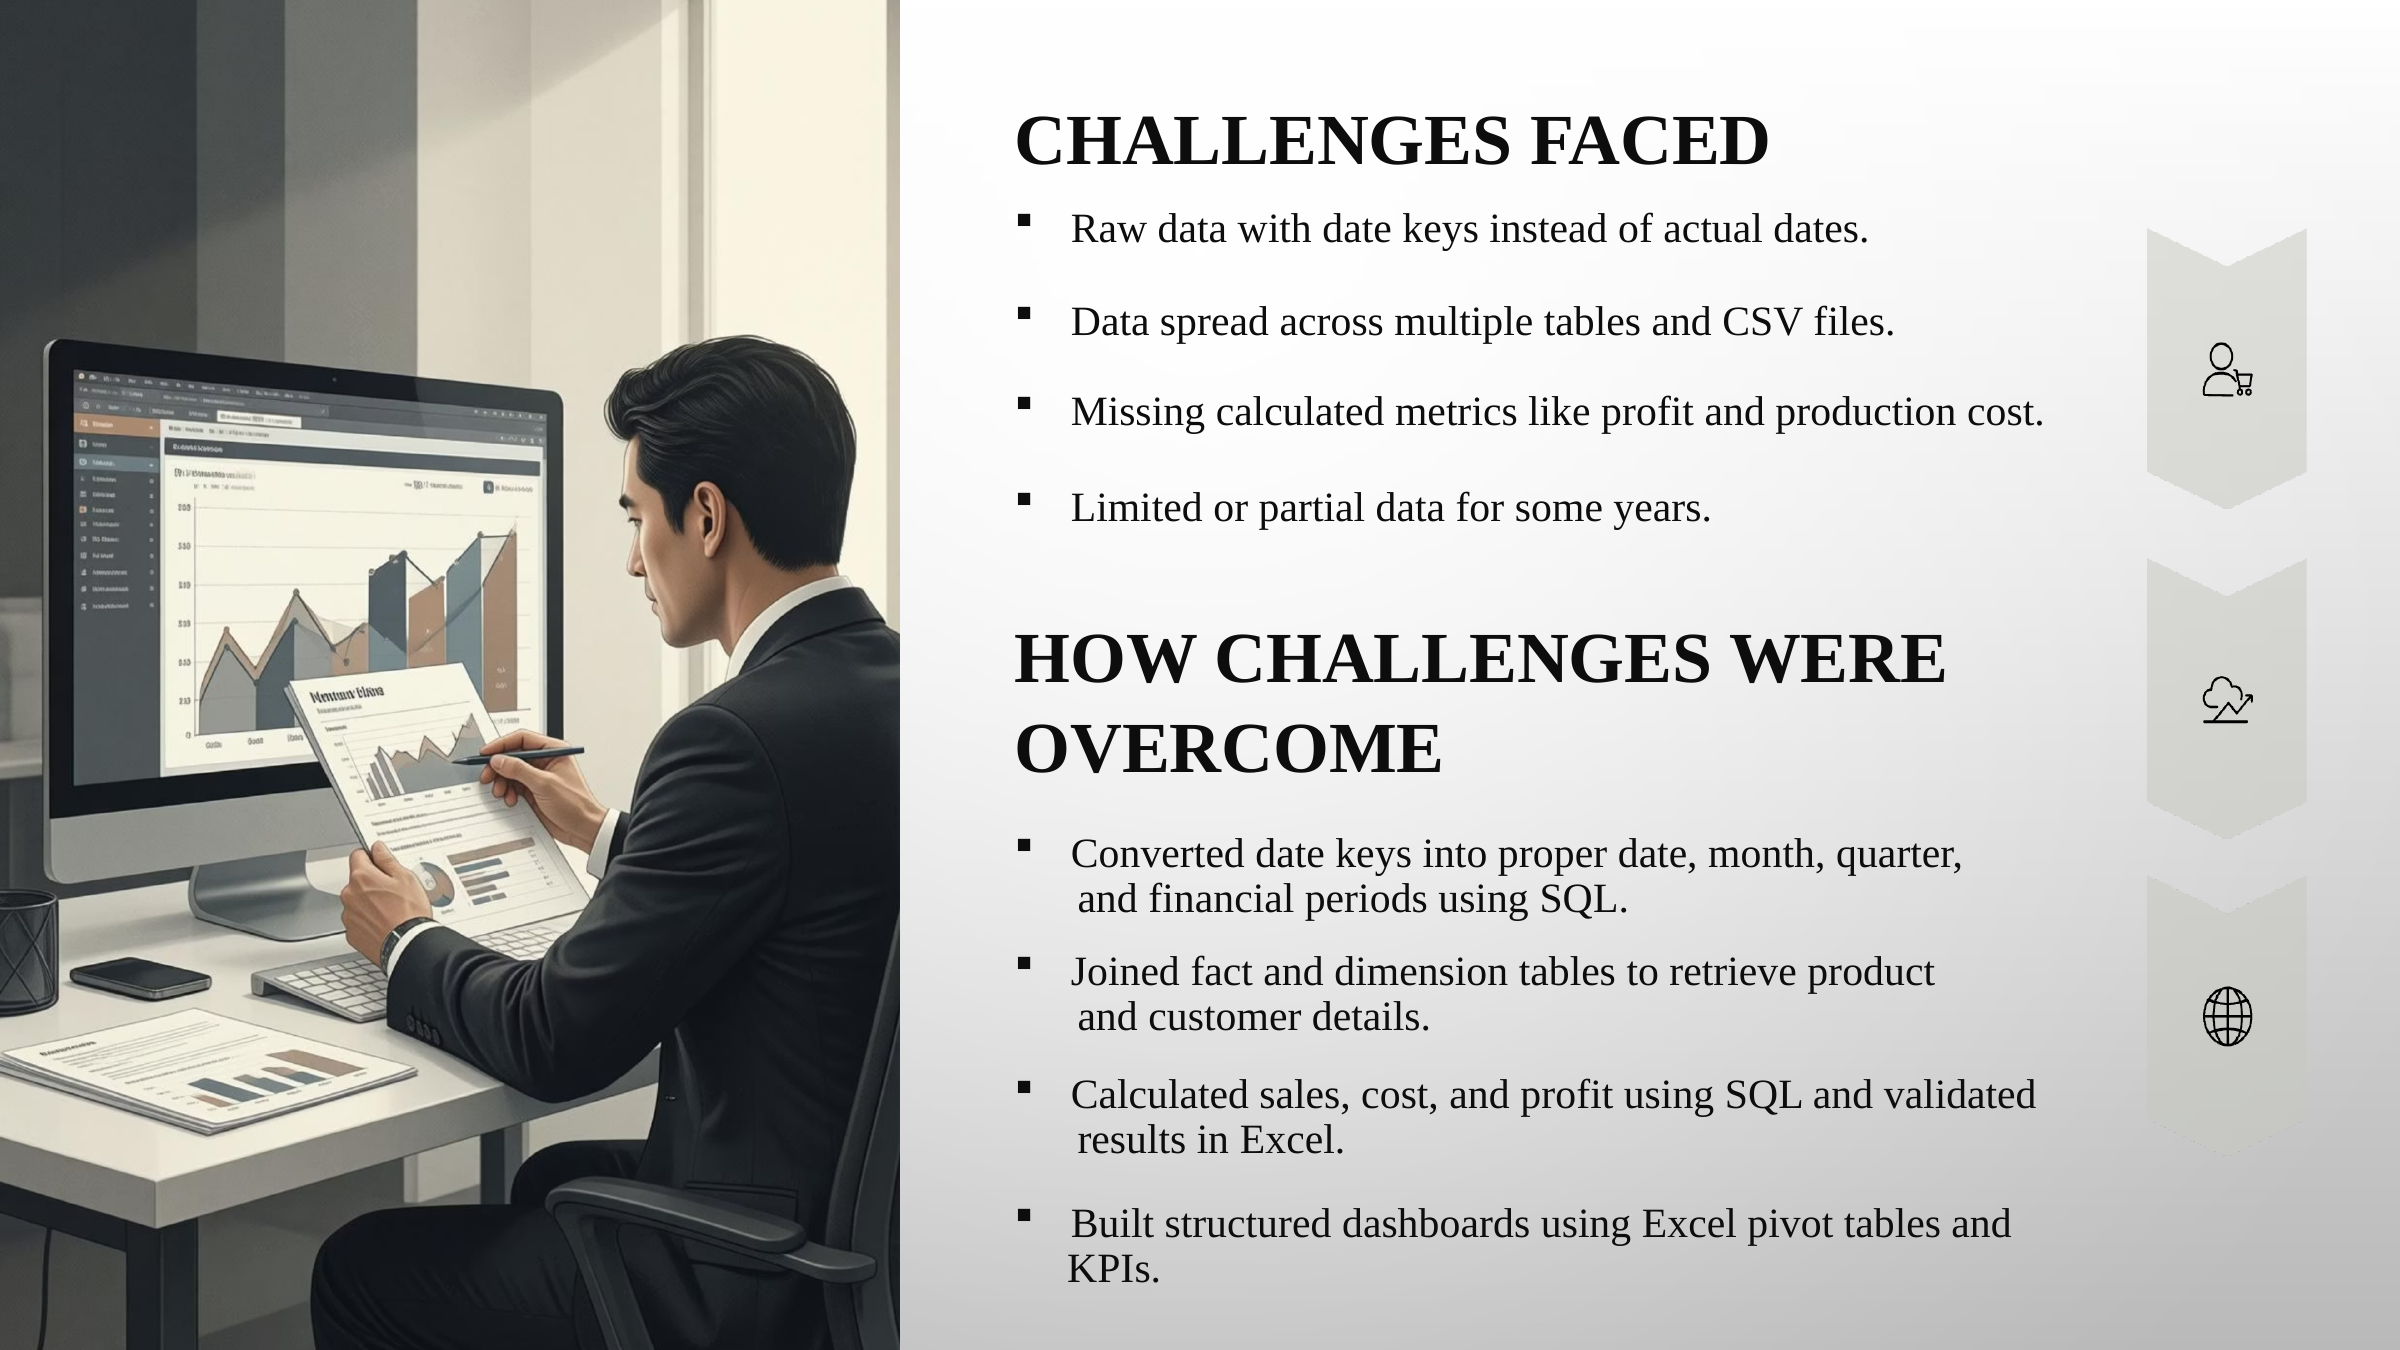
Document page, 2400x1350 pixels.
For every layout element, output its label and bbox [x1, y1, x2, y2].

picture [0, 0, 2400, 1350]
text_box [1014, 89, 2113, 1261]
text_box [2146, 228, 2307, 1156]
